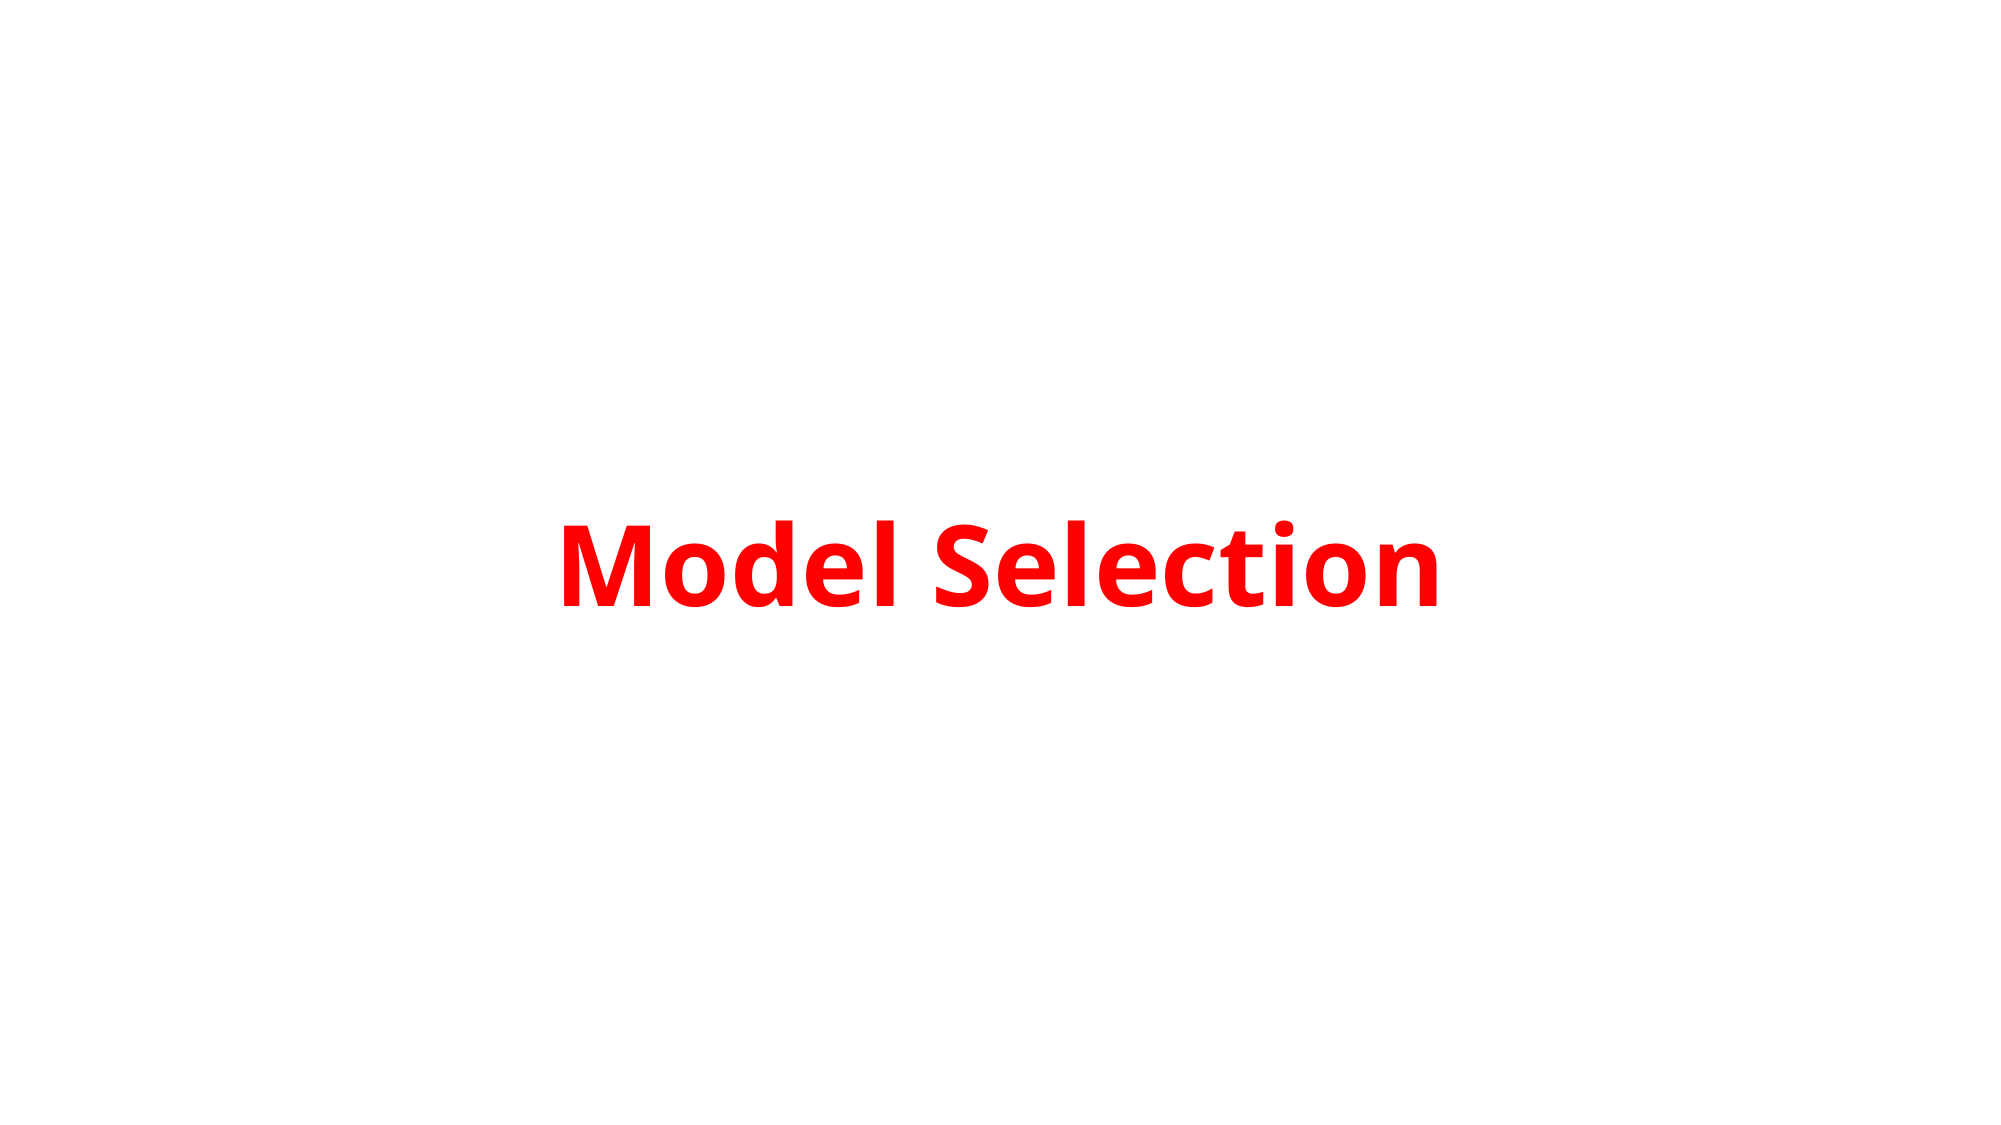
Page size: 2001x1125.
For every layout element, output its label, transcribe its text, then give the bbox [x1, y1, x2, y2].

text_box Model Selection [86, 486, 1914, 639]
